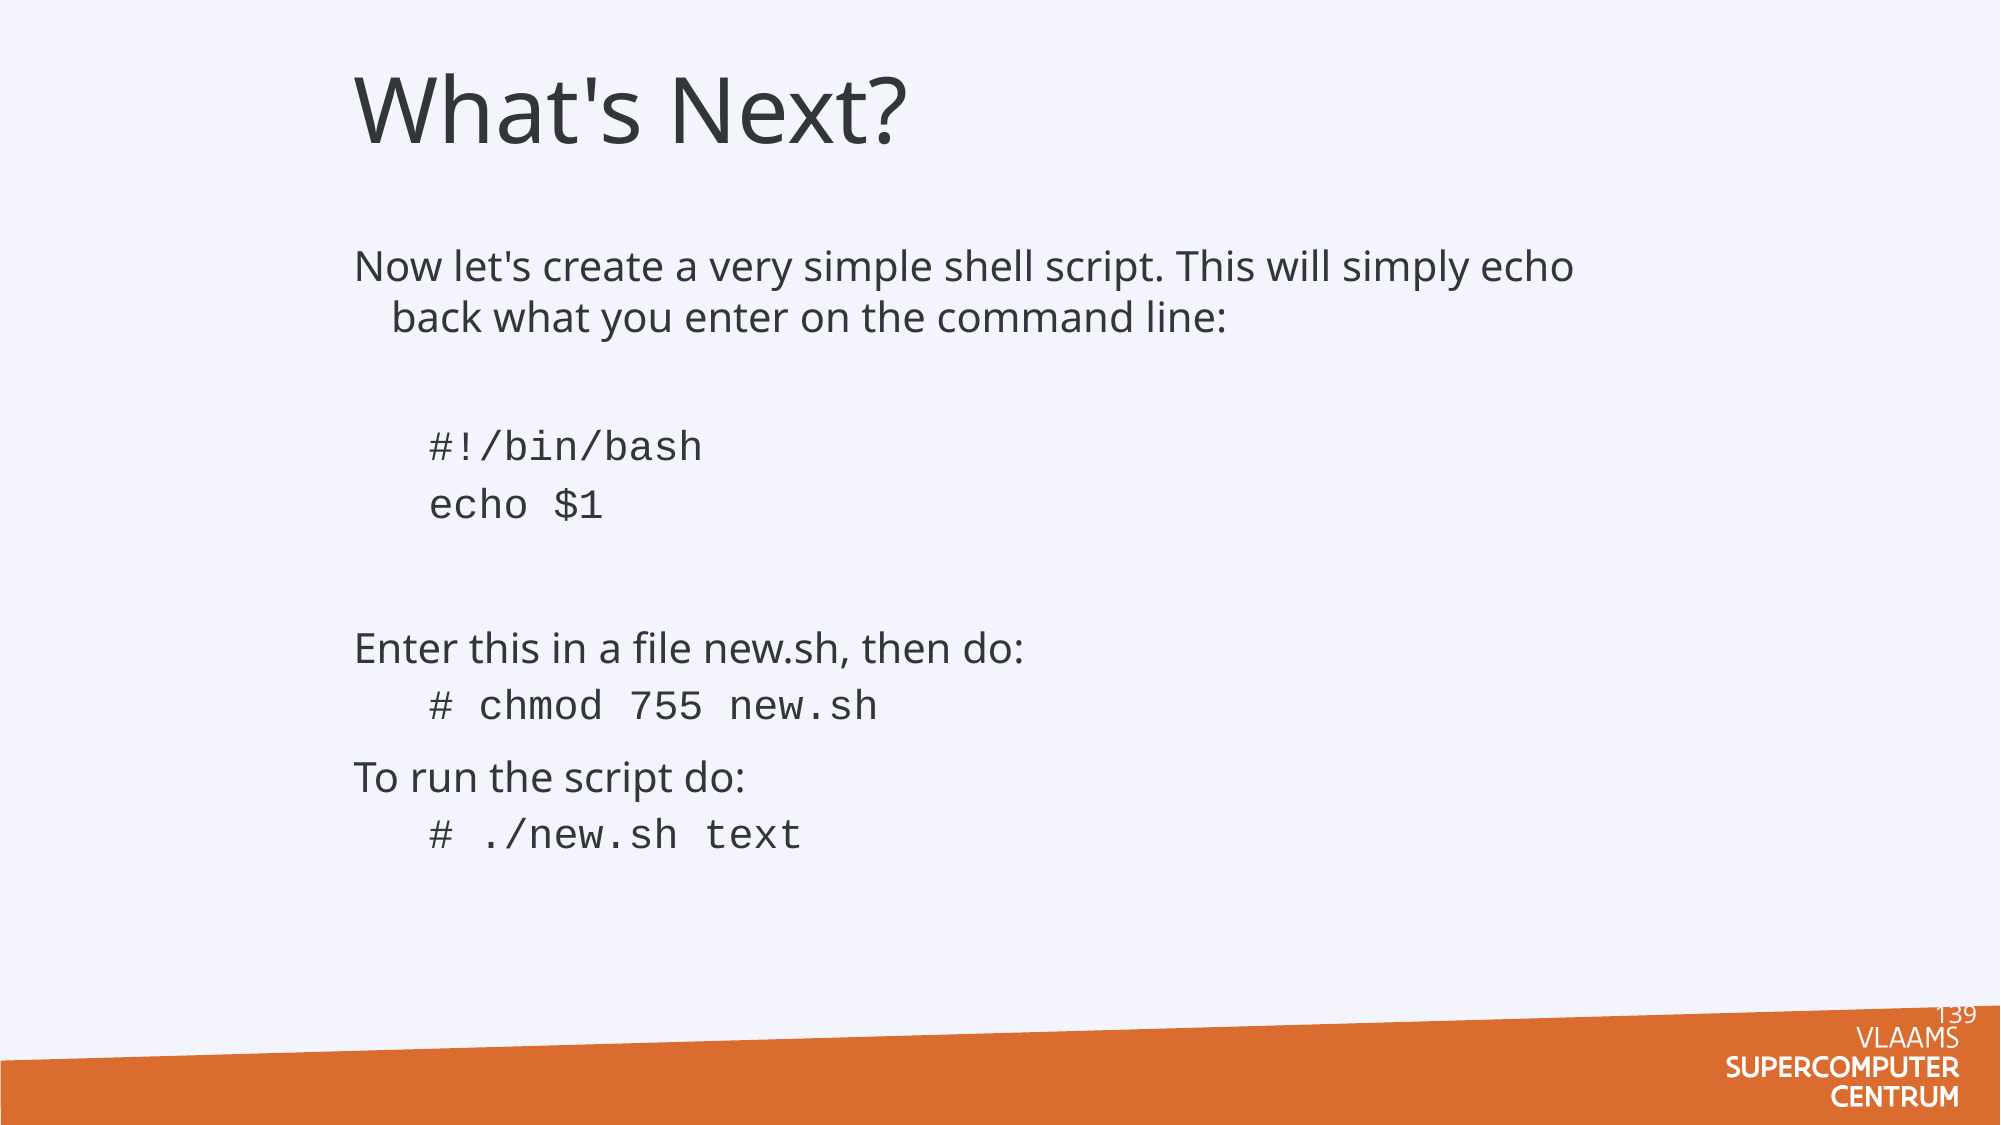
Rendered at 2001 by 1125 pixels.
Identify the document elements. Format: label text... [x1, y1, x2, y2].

picture [1725, 1021, 1960, 1117]
title What's Next? [338, 42, 1619, 170]
list Now let's create a very simple shell script. This will simply echo back what you enter on the command line: #!/bin/bash echo $1 Enter this in a file new.sh, then do: # chmod 755 new.sh To run the script do: # ./new.sh text [338, 231, 1619, 882]
slide_number 139 [1787, 992, 1993, 1040]
